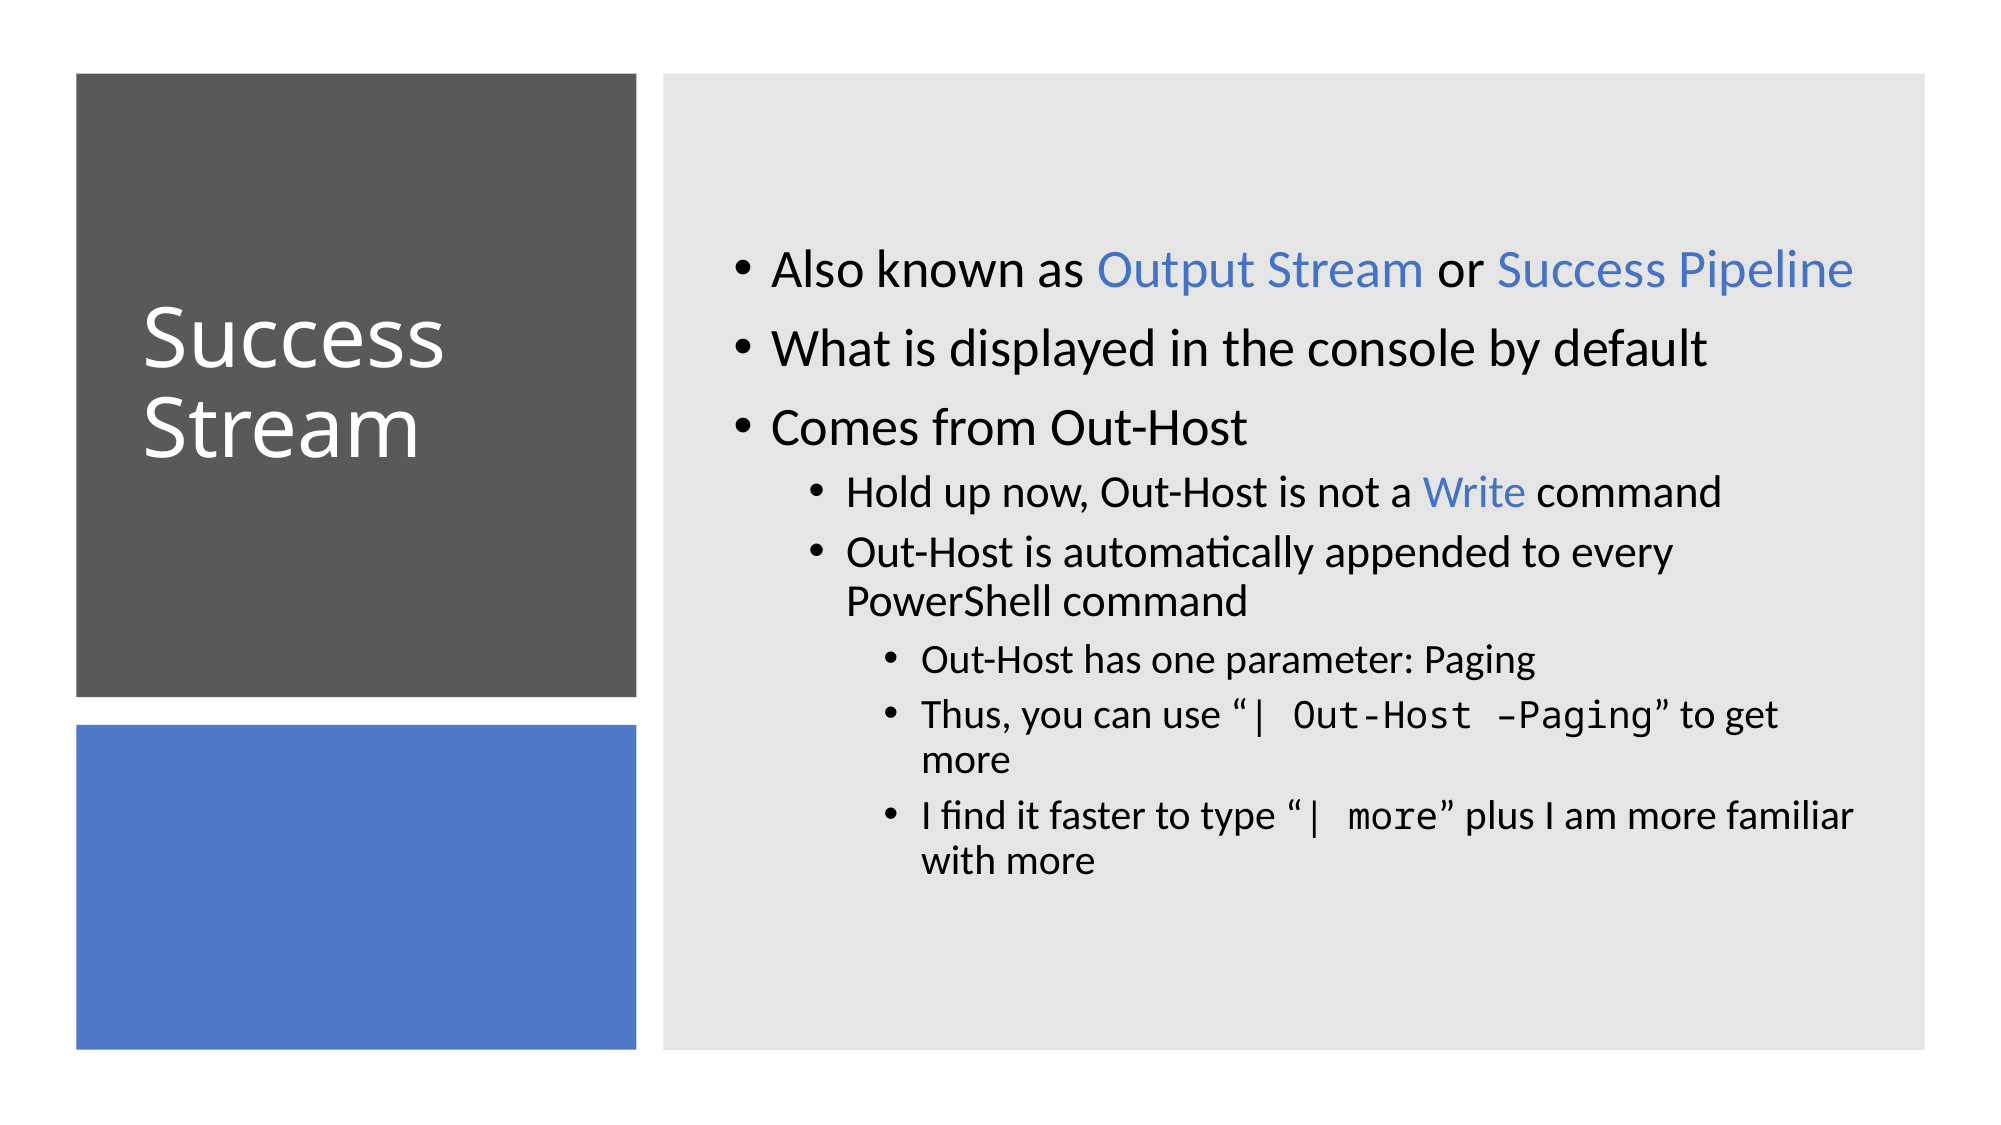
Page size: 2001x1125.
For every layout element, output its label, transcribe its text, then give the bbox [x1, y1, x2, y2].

text_box [75, 724, 637, 1051]
text_box [75, 72, 637, 698]
text_box [662, 72, 1926, 1051]
title Success Stream [127, 120, 595, 652]
list Also known as Output Stream or Success Pipeline What is displayed in the console by default Comes from Out-Host Hold up now, Out-Host is not a Write command Out-Host is automatically appended to every PowerShell command Out-Host has one parameter: Paging Thus, you can use “| Out-Host –Paging” to get more I find it faster to type “| more” plus I am more familiar with more [718, 112, 1873, 1011]
